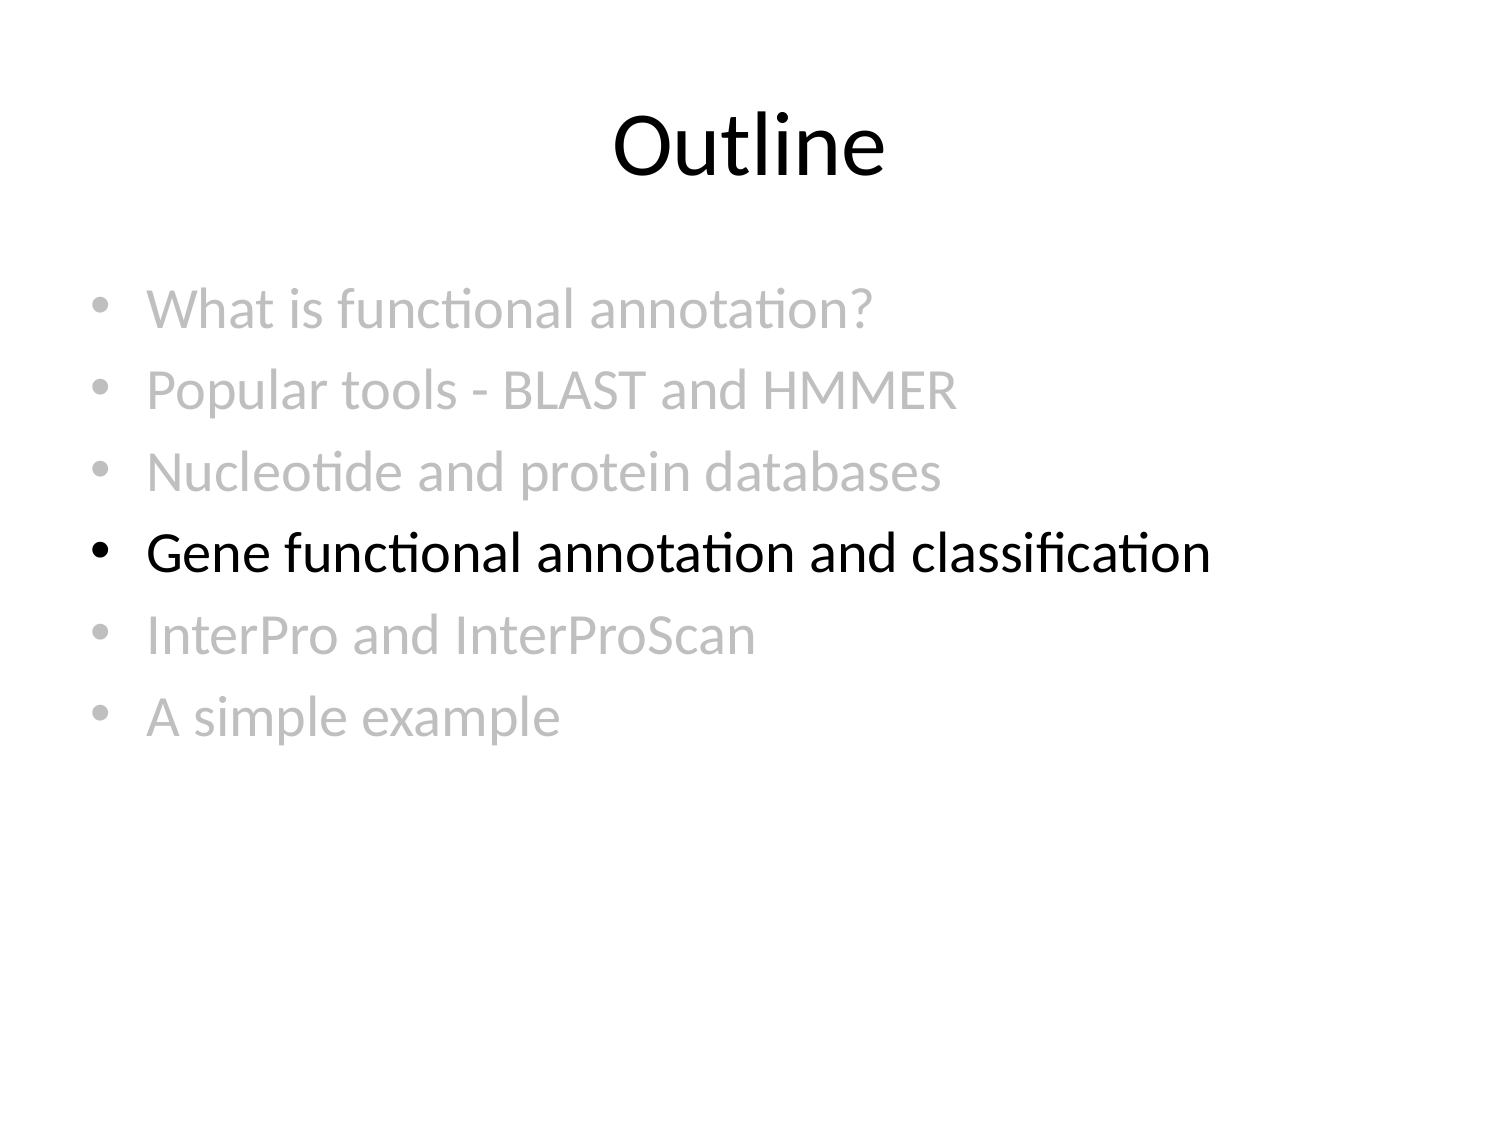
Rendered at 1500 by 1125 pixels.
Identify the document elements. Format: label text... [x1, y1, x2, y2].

list What is functional annotation? Popular tools - BLAST and HMMER Nucleotide and protein databases Gene functional annotation and classification InterPro and InterProScan A simple example [75, 262, 1425, 1005]
title Outline [75, 45, 1425, 233]
